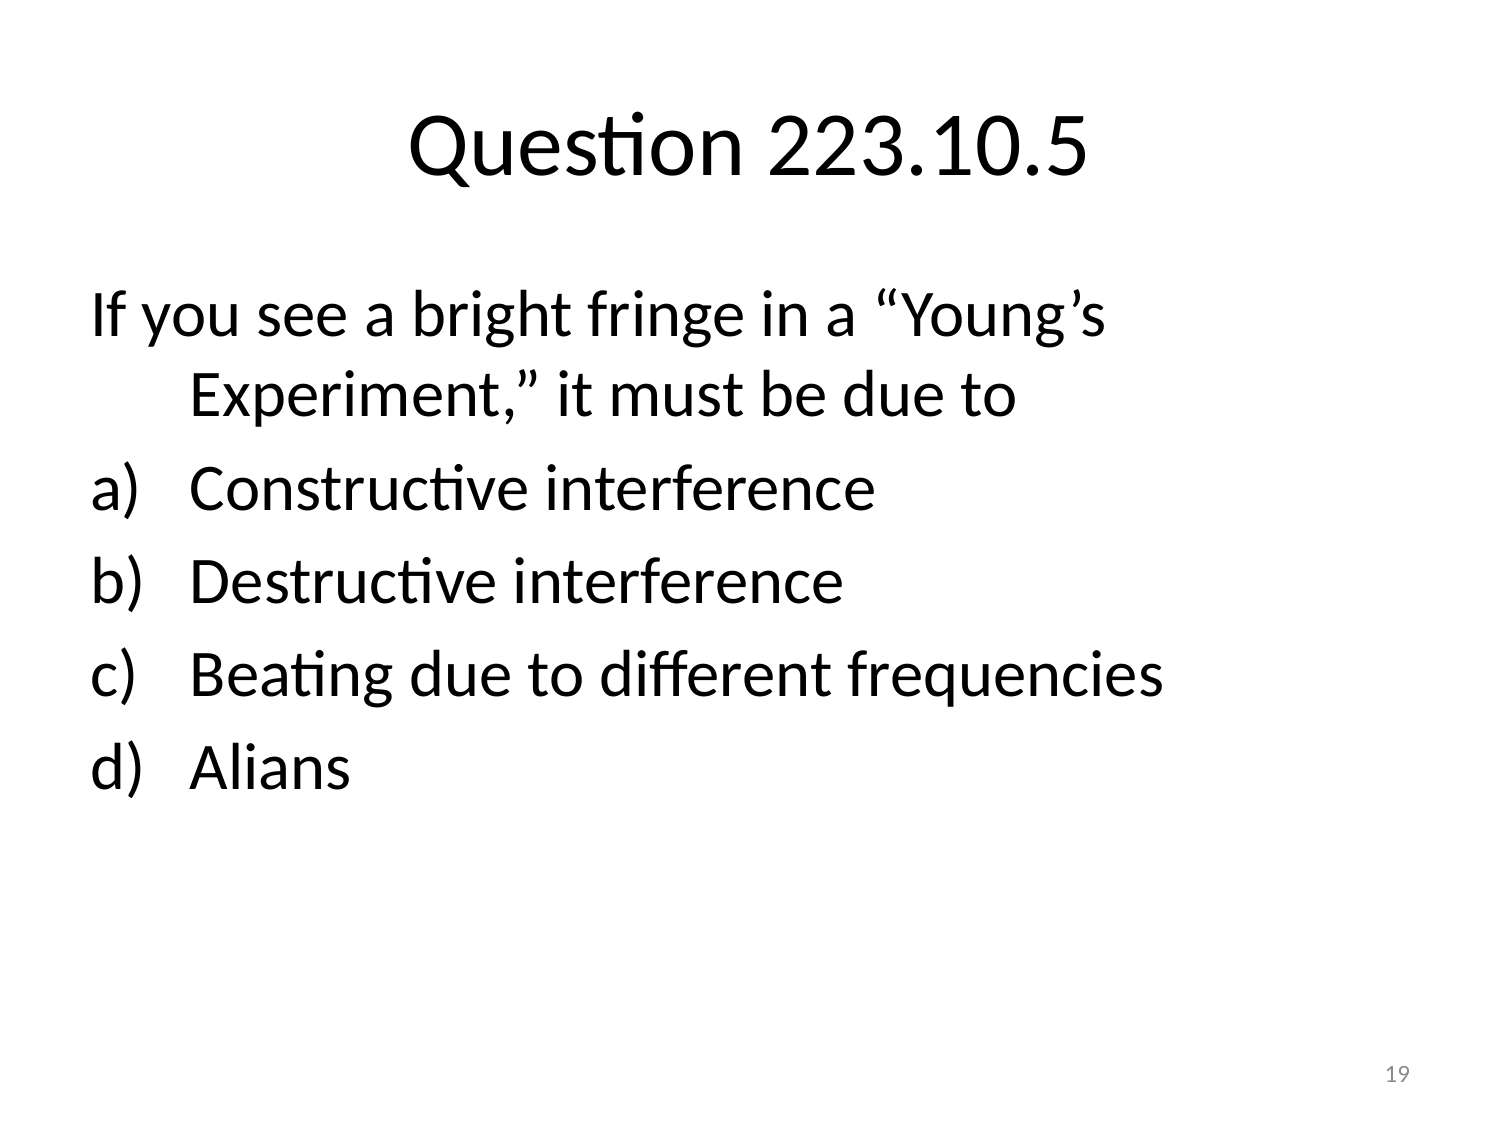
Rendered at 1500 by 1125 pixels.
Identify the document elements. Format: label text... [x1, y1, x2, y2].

slide_number 19 [1074, 1042, 1425, 1103]
list If you see a bright fringe in a “Young’s Experiment,” it must be due to Constructive interference Destructive interference Beating due to different frequencies Alians [75, 262, 1425, 1005]
title Question 223.10.5 [75, 45, 1425, 233]
